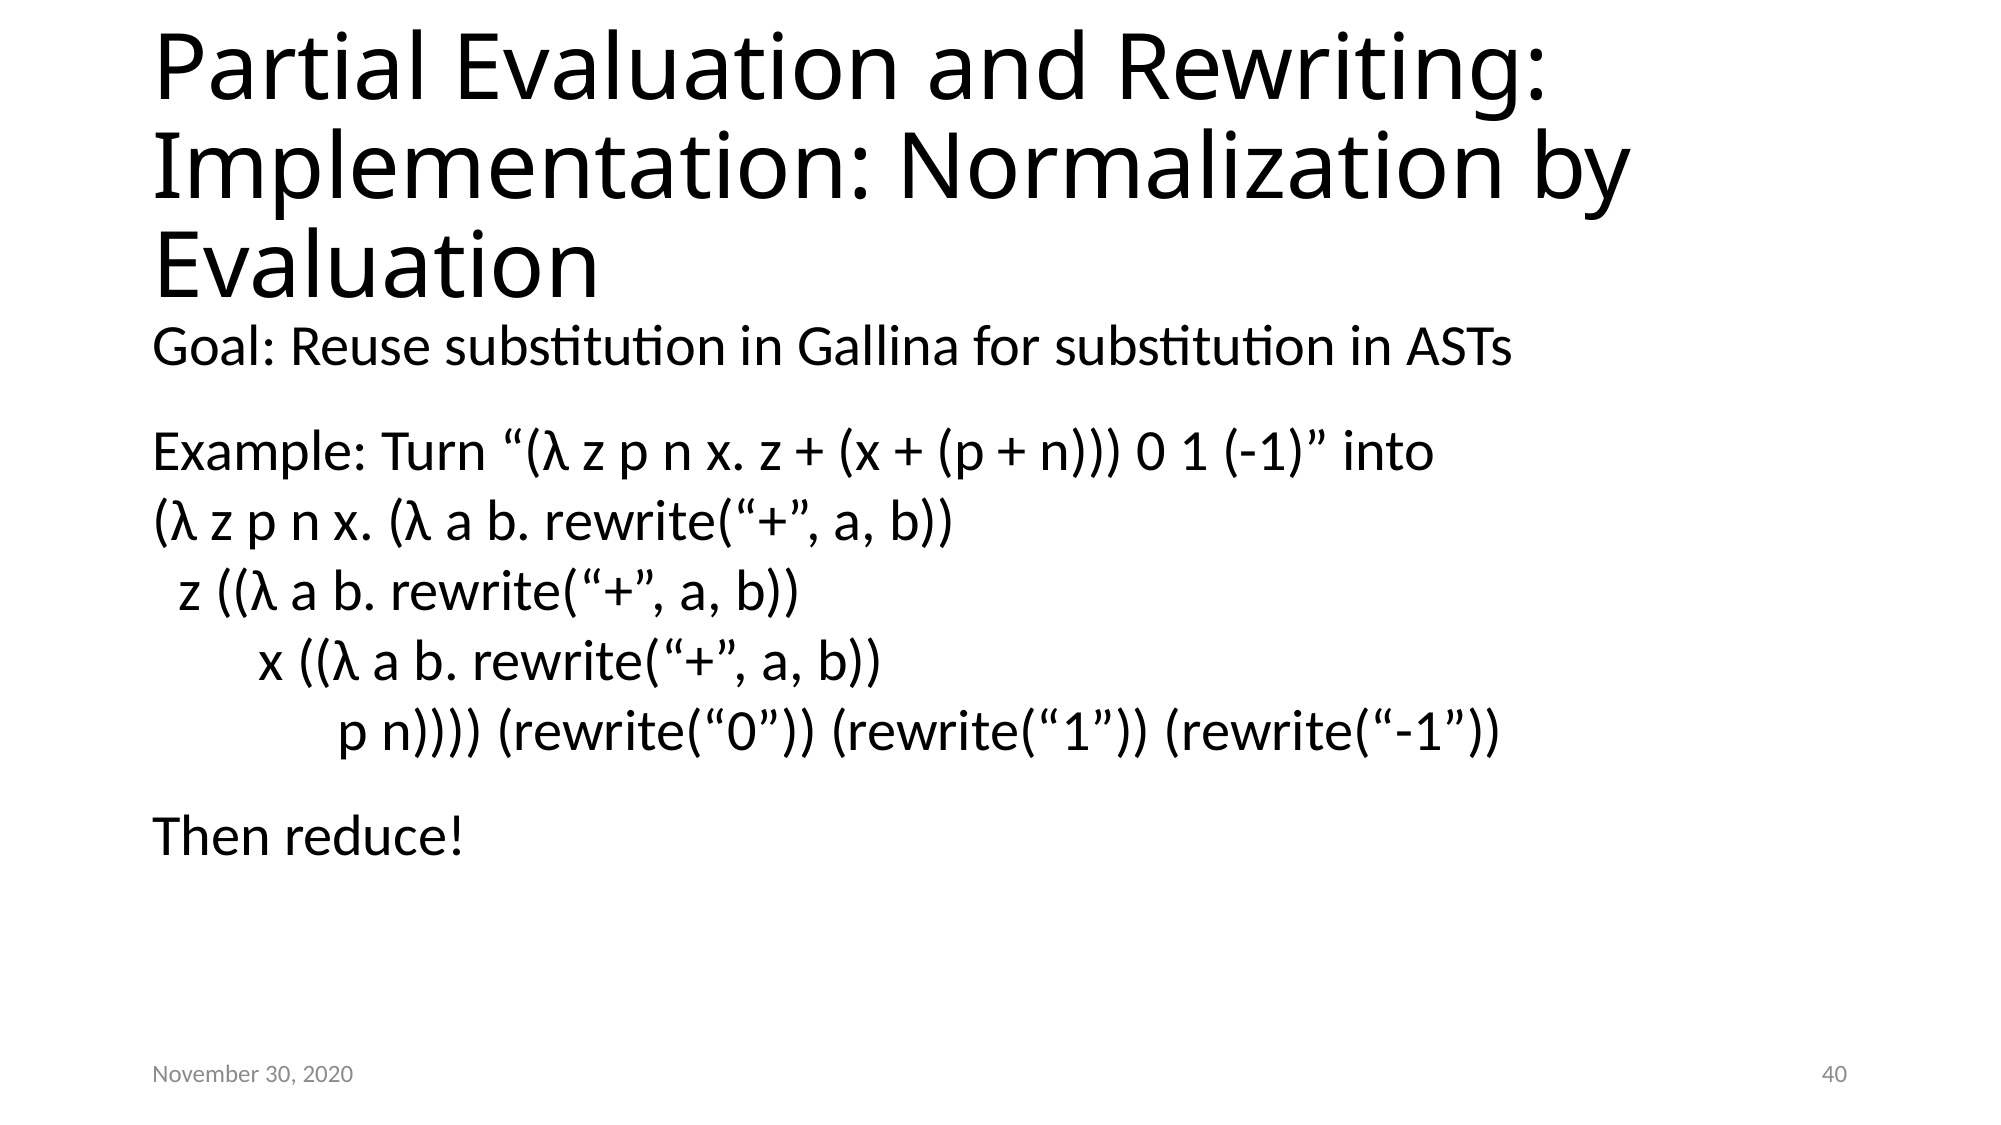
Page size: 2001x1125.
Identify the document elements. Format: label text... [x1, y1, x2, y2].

title Partial Evaluation and Rewriting: Implementation: Normalization by Evaluation [137, 59, 1863, 278]
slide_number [137, 1042, 588, 1103]
slide_number 40 [1412, 1042, 1863, 1103]
list Goal: Reuse substitution in Gallina for substitution in ASTs Example: Turn “(λ z p n x. z + (x + (p + n))) 0 1 (-1)” into (λ z p n x. (λ a b. rewrite(“+”, a, b)) z ((λ a b. rewrite(“+”, a, b)) x ((λ a b. rewrite(“+”, a, b)) p n)))) (rewrite(“0”)) (rewrite(“1”)) (rewrite(“-1”)) Then reduce! [137, 299, 1863, 1014]
